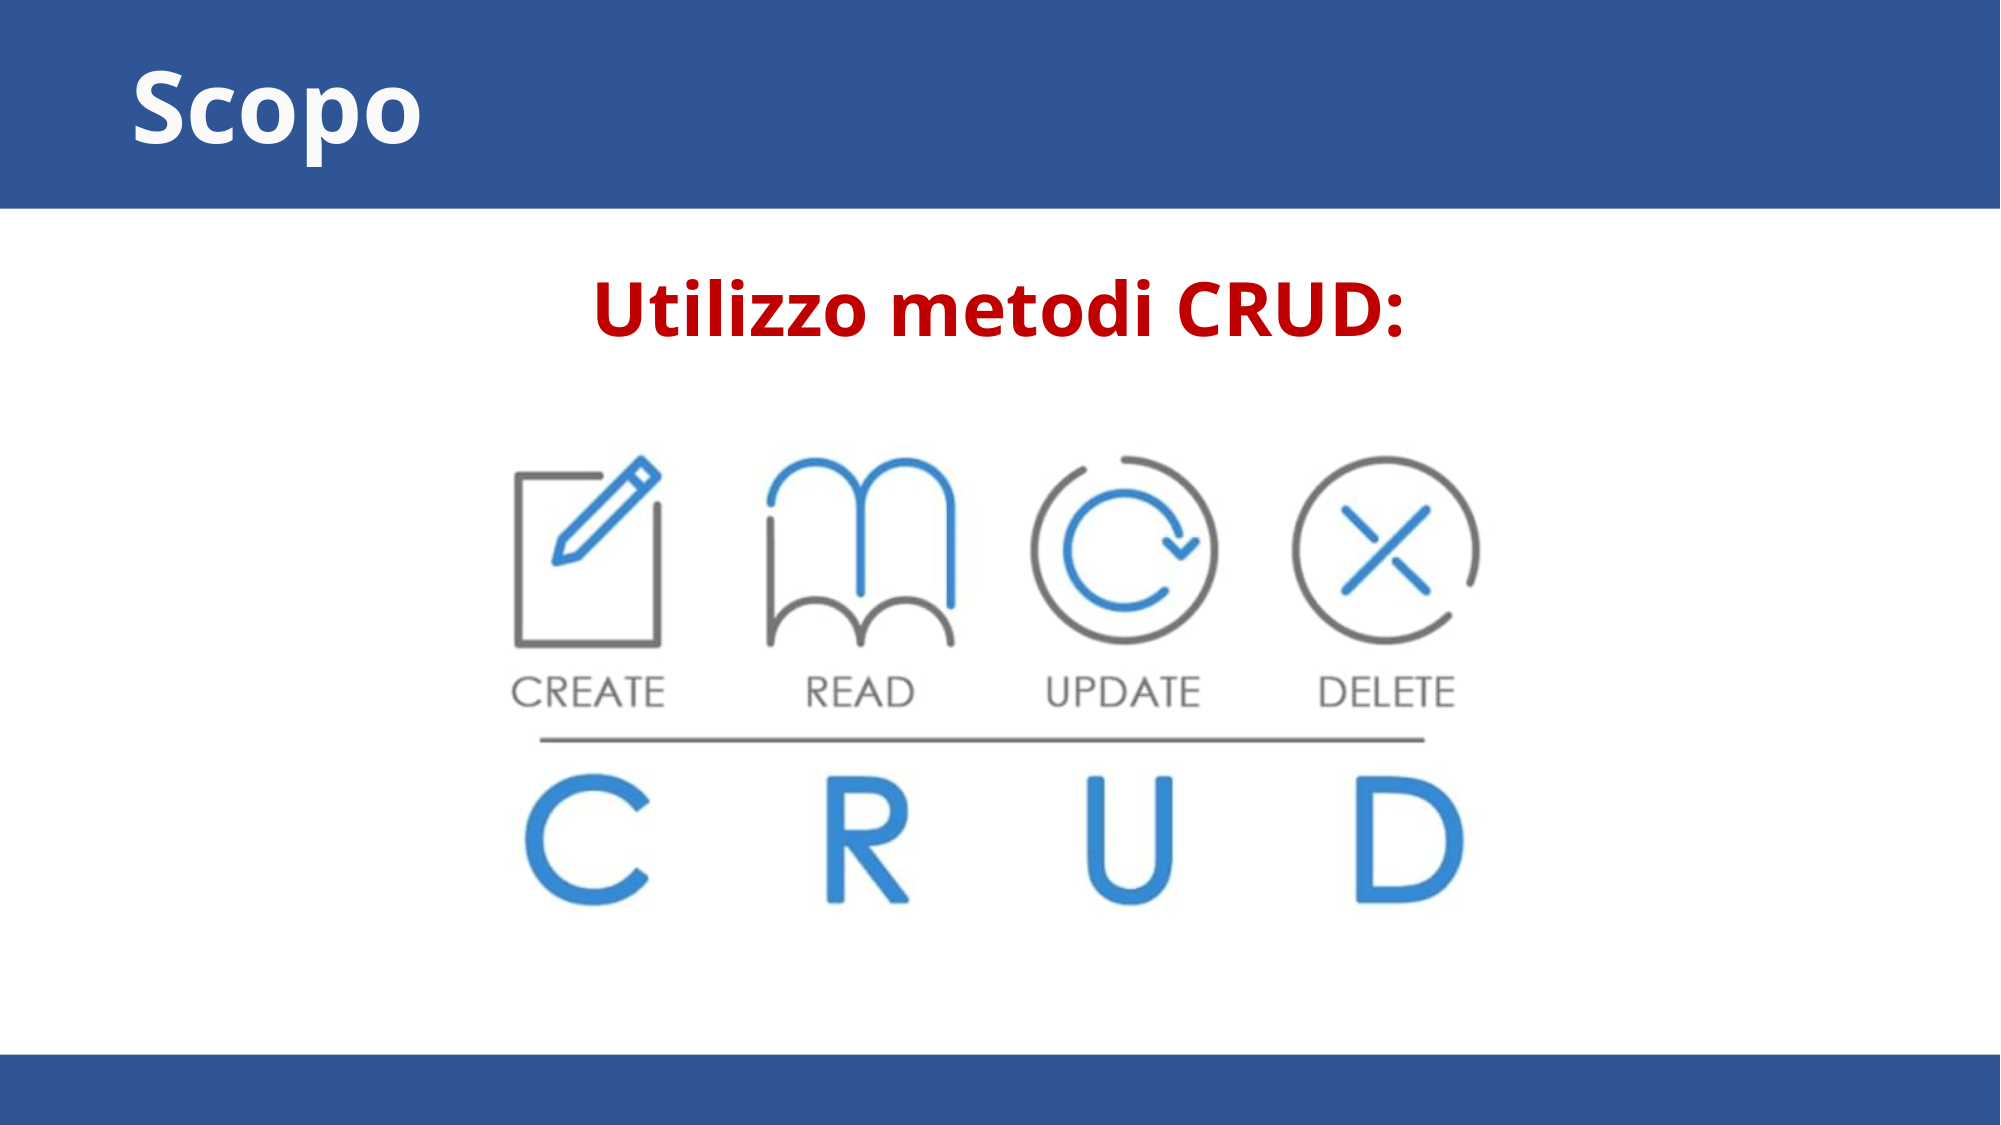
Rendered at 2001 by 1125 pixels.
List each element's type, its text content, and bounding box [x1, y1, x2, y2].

picture [369, 406, 1631, 936]
text_box [0, 1054, 2000, 1125]
text_box Scopo [109, 23, 447, 184]
text_box [0, 0, 2000, 209]
text_box Utilizzo metodi CRUD: [571, 241, 1429, 372]
